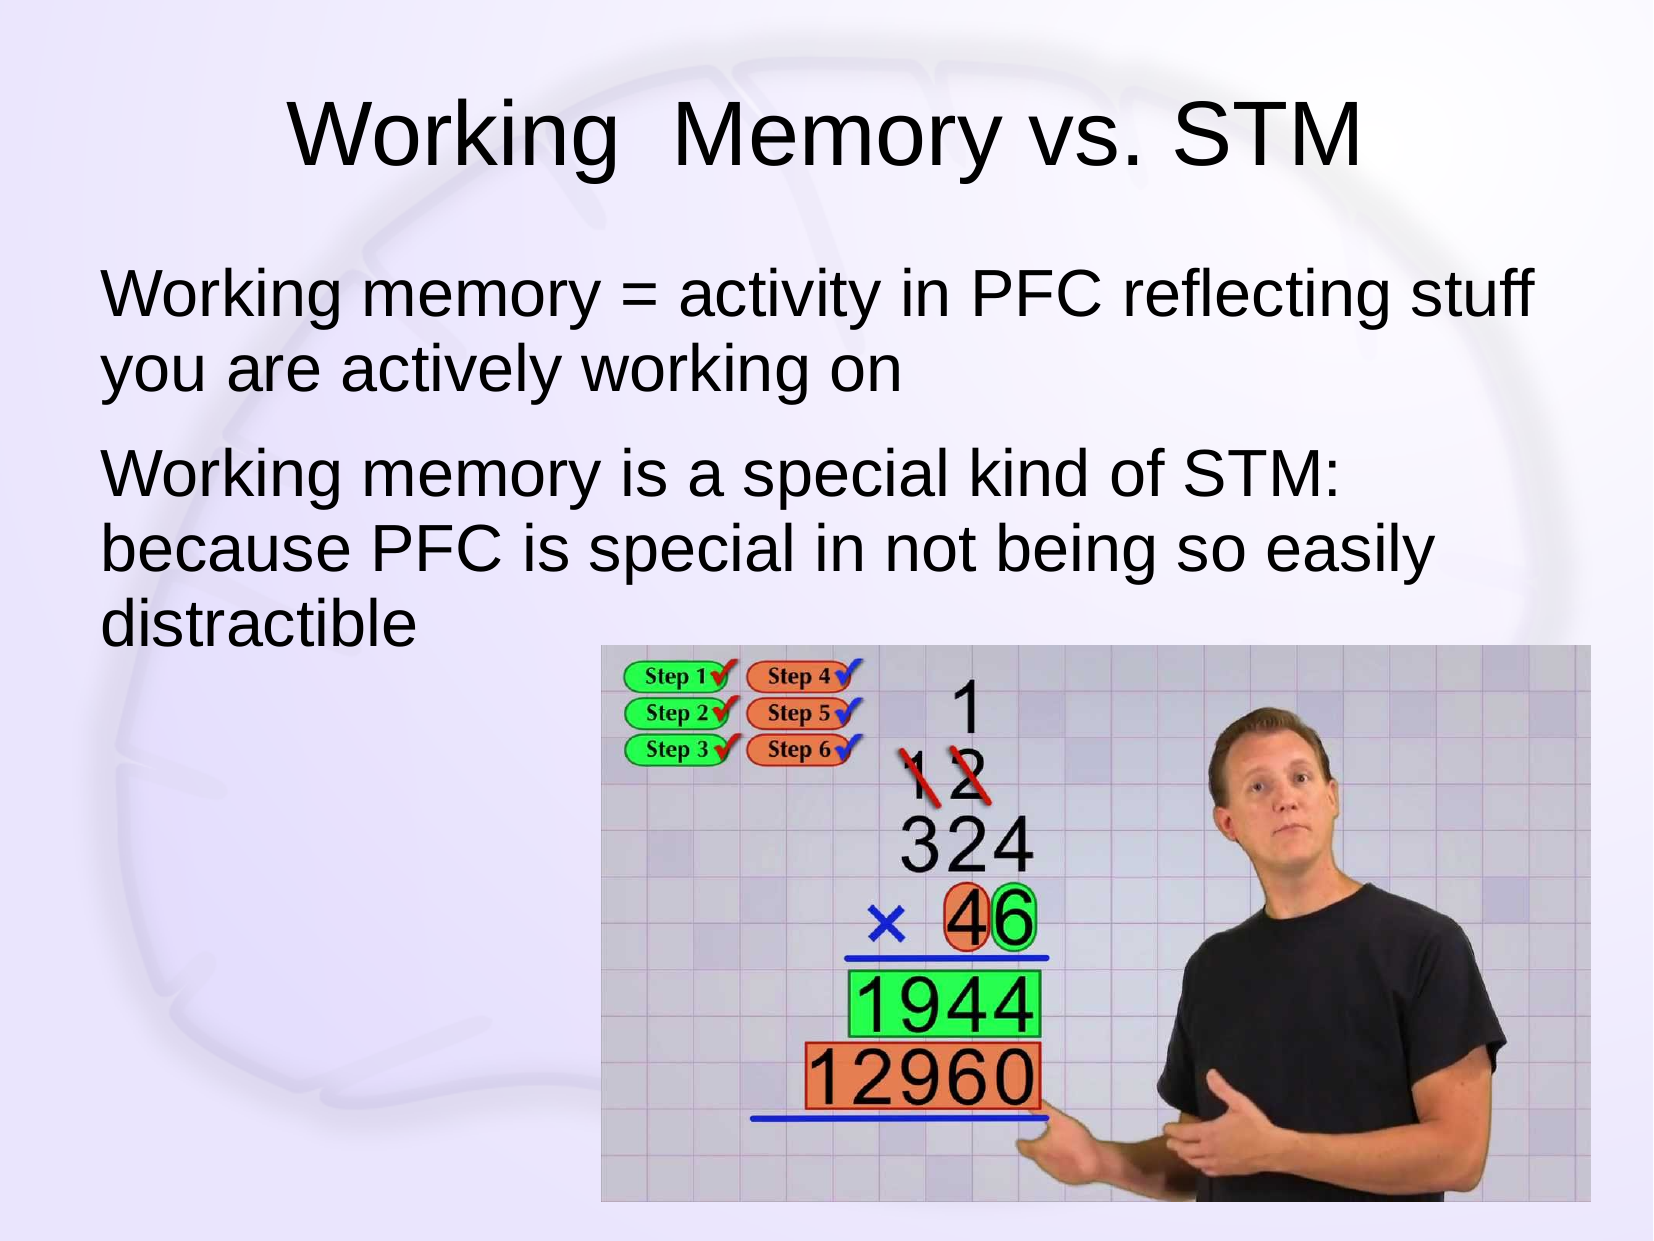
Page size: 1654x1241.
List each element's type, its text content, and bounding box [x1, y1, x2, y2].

picture [0, 0, 1654, 1241]
title Working Memory vs. STM [82, 49, 1571, 220]
list Working memory = activity in PFC reflecting stuff you are actively working on Working memory is a special kind of STM: because PFC is special in not being so easily distractible [82, 256, 1571, 1110]
